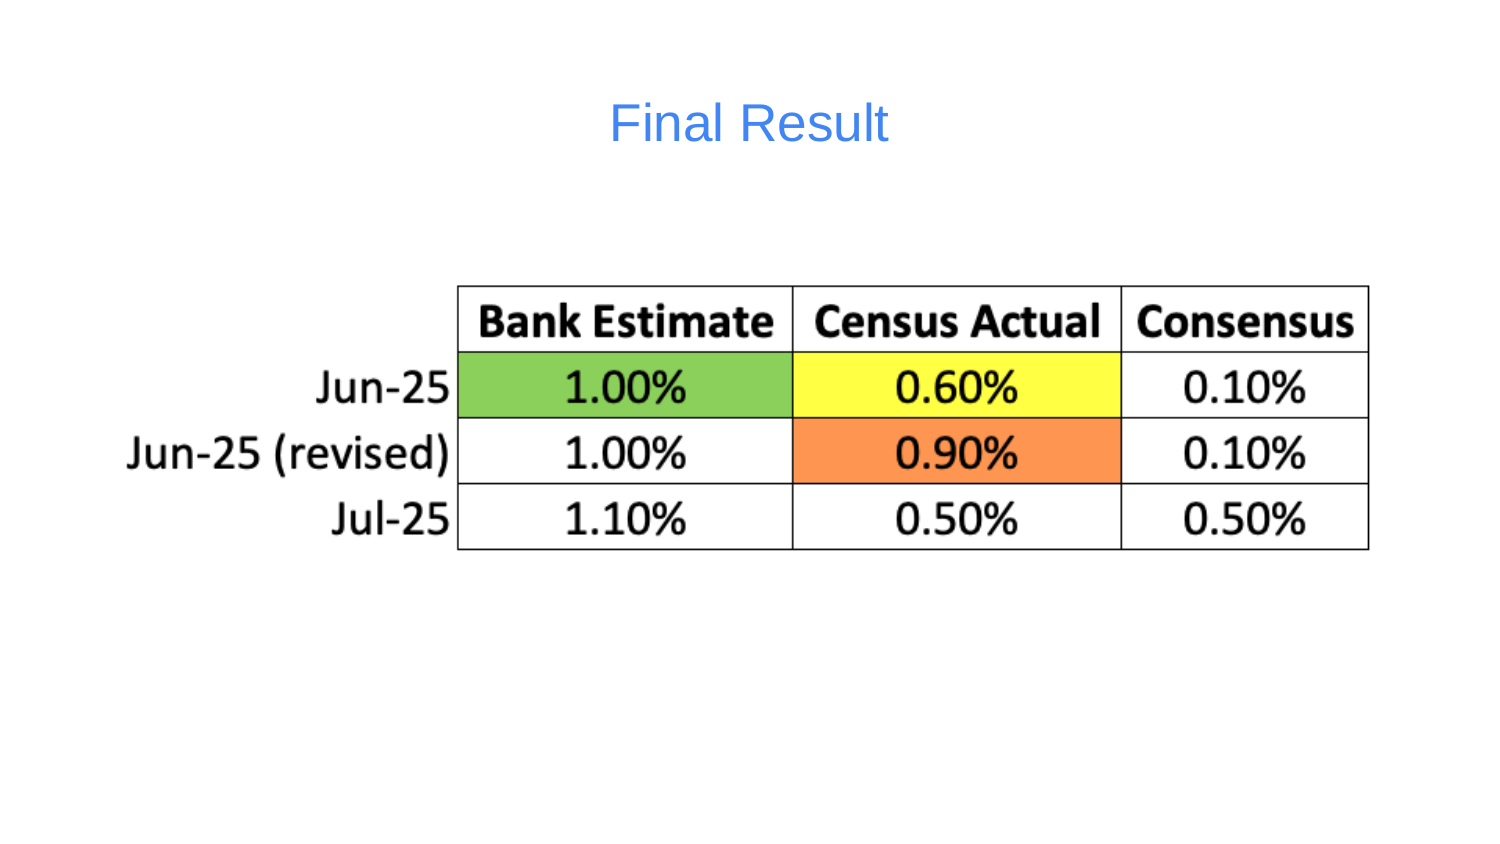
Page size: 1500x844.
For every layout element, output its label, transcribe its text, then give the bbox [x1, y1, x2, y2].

picture [96, 234, 1404, 610]
title Final Result [51, 72, 1449, 167]
